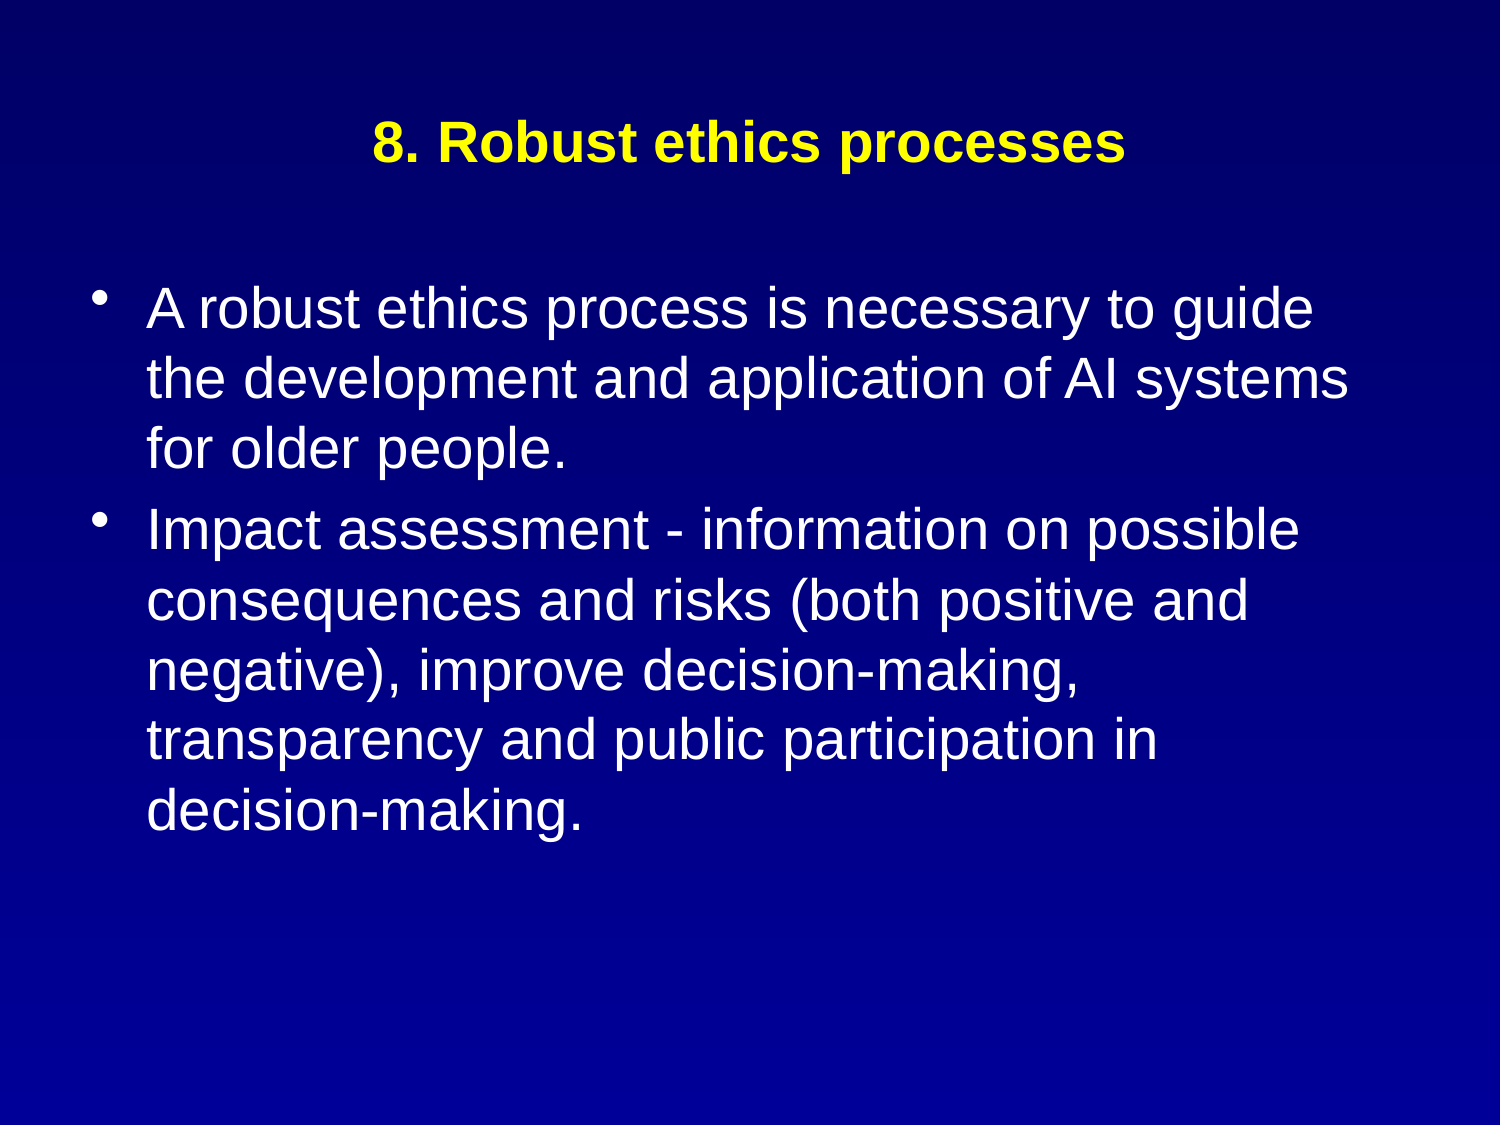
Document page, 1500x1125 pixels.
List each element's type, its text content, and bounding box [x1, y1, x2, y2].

title 8. Robust ethics processes [74, 44, 1426, 233]
list A robust ethics process is necessary to guide the development and application of AI systems for older people. Impact assessment - information on possible consequences and risks (both positive and negative), improve decision-making, transparency and public participation in decision-making. [74, 262, 1426, 1006]
